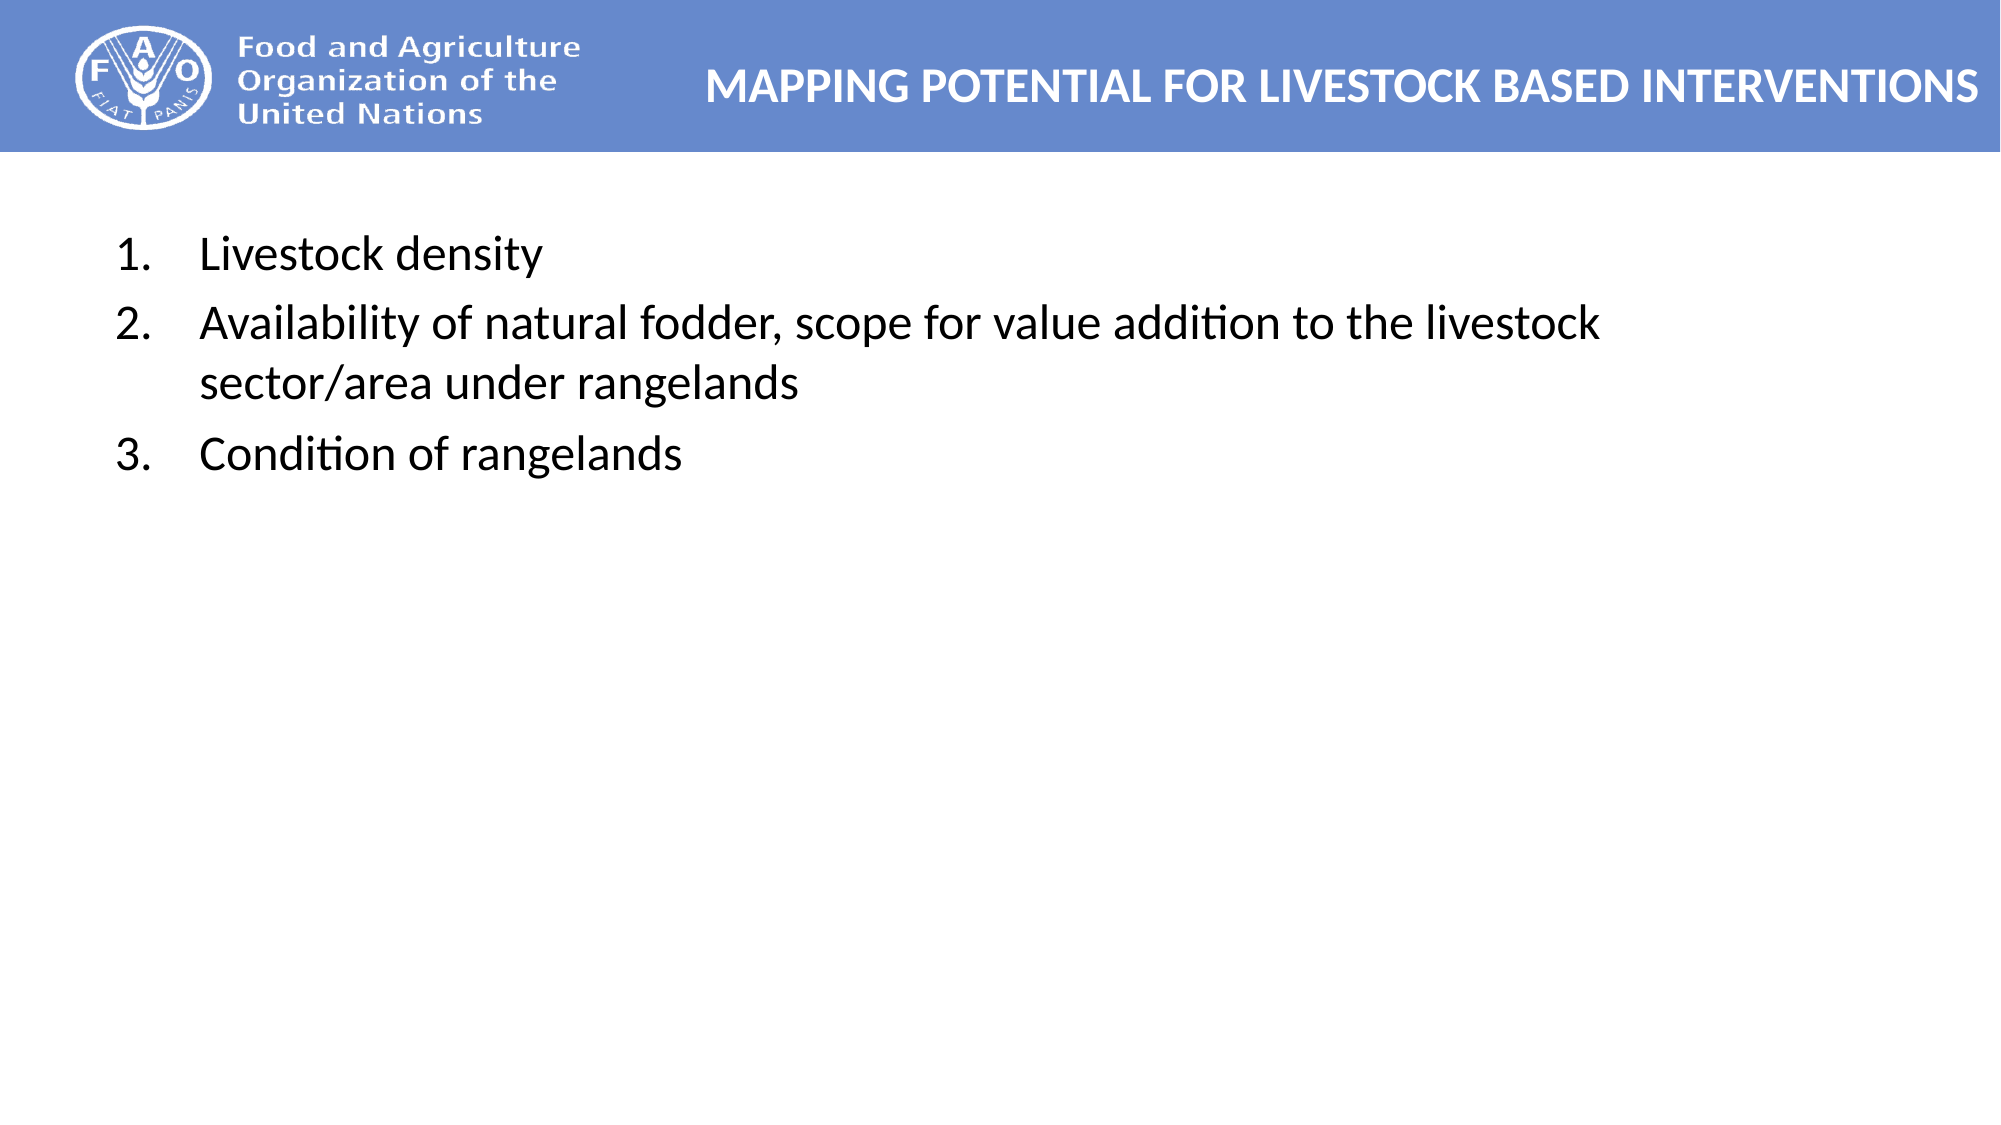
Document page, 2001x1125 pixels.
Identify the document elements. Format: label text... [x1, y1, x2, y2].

list Livestock density Availability of natural fodder, scope for value addition to the livestock sector/area under rangelands Condition of rangelands [99, 212, 1834, 880]
picture [16, 0, 636, 175]
title MAPPING POTENTIAL FOR LIVESTOCK BASED INTERVENTIONS [194, 24, 1995, 200]
